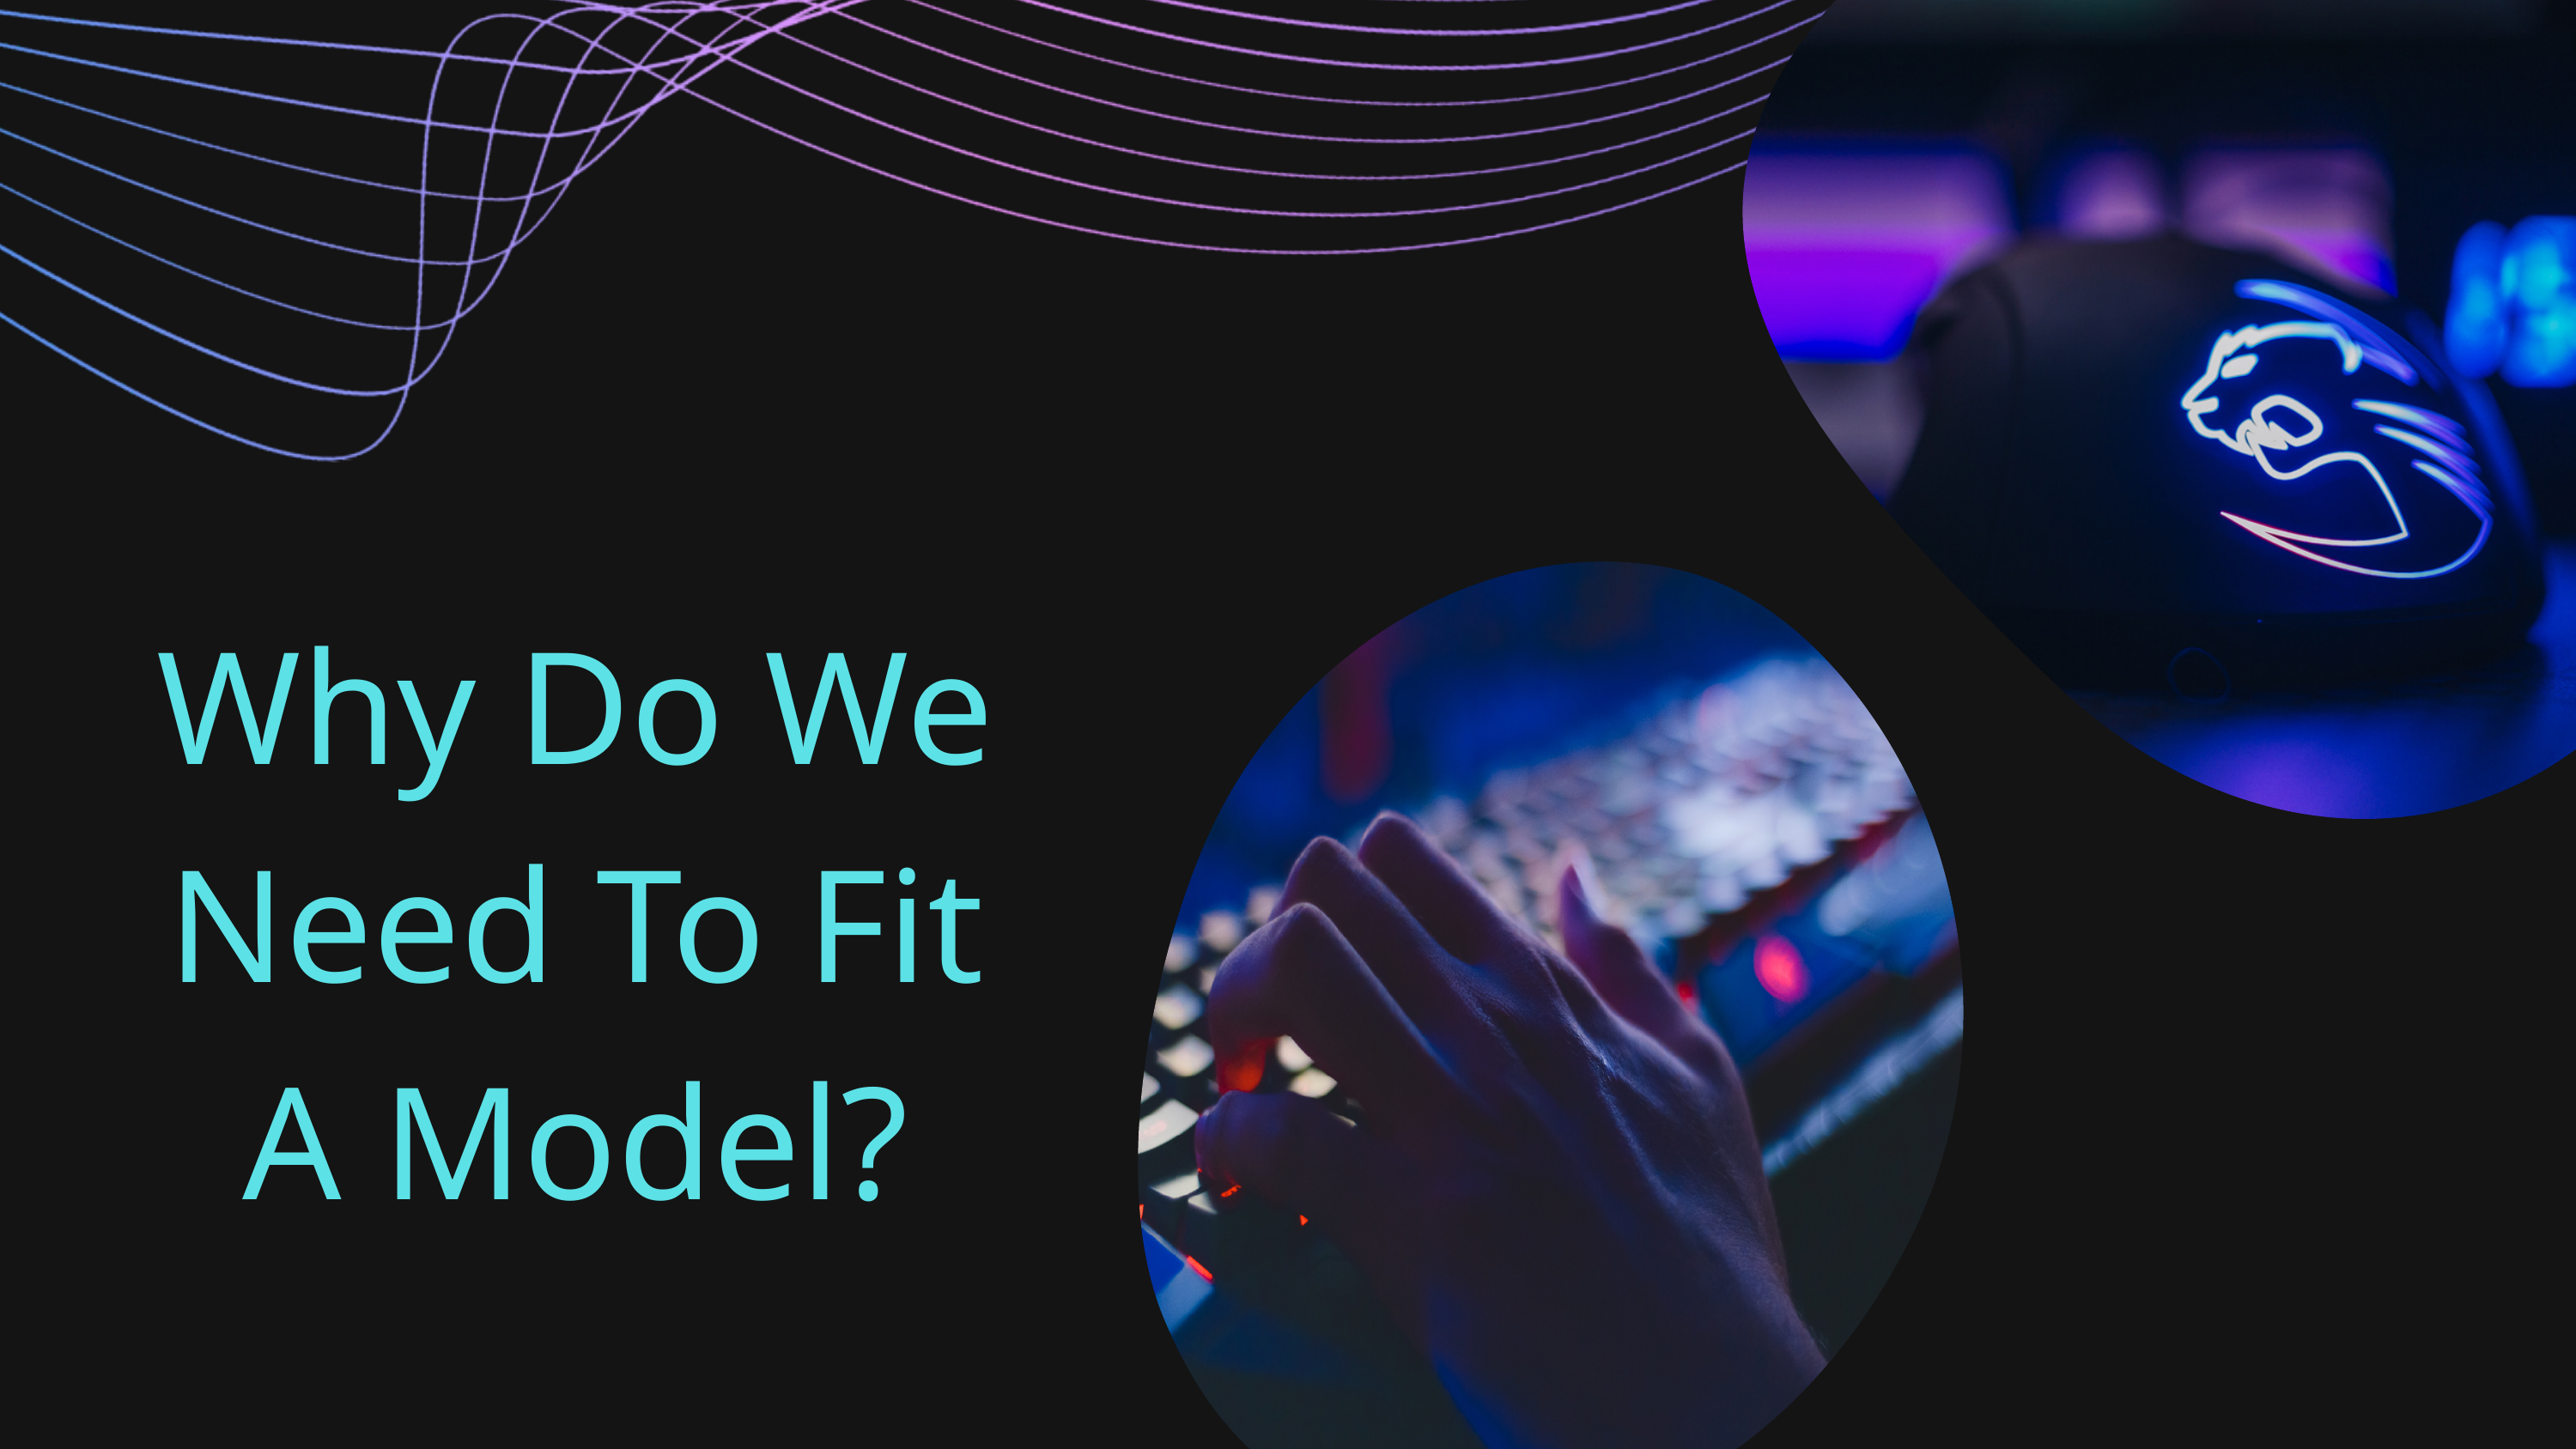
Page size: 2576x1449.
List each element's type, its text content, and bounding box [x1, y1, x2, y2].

text_box Why Do We Need To Fit A Model? [97, 578, 1054, 1231]
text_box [1742, 0, 2576, 820]
picture [0, 0, 1742, 512]
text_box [1108, 561, 2000, 1449]
